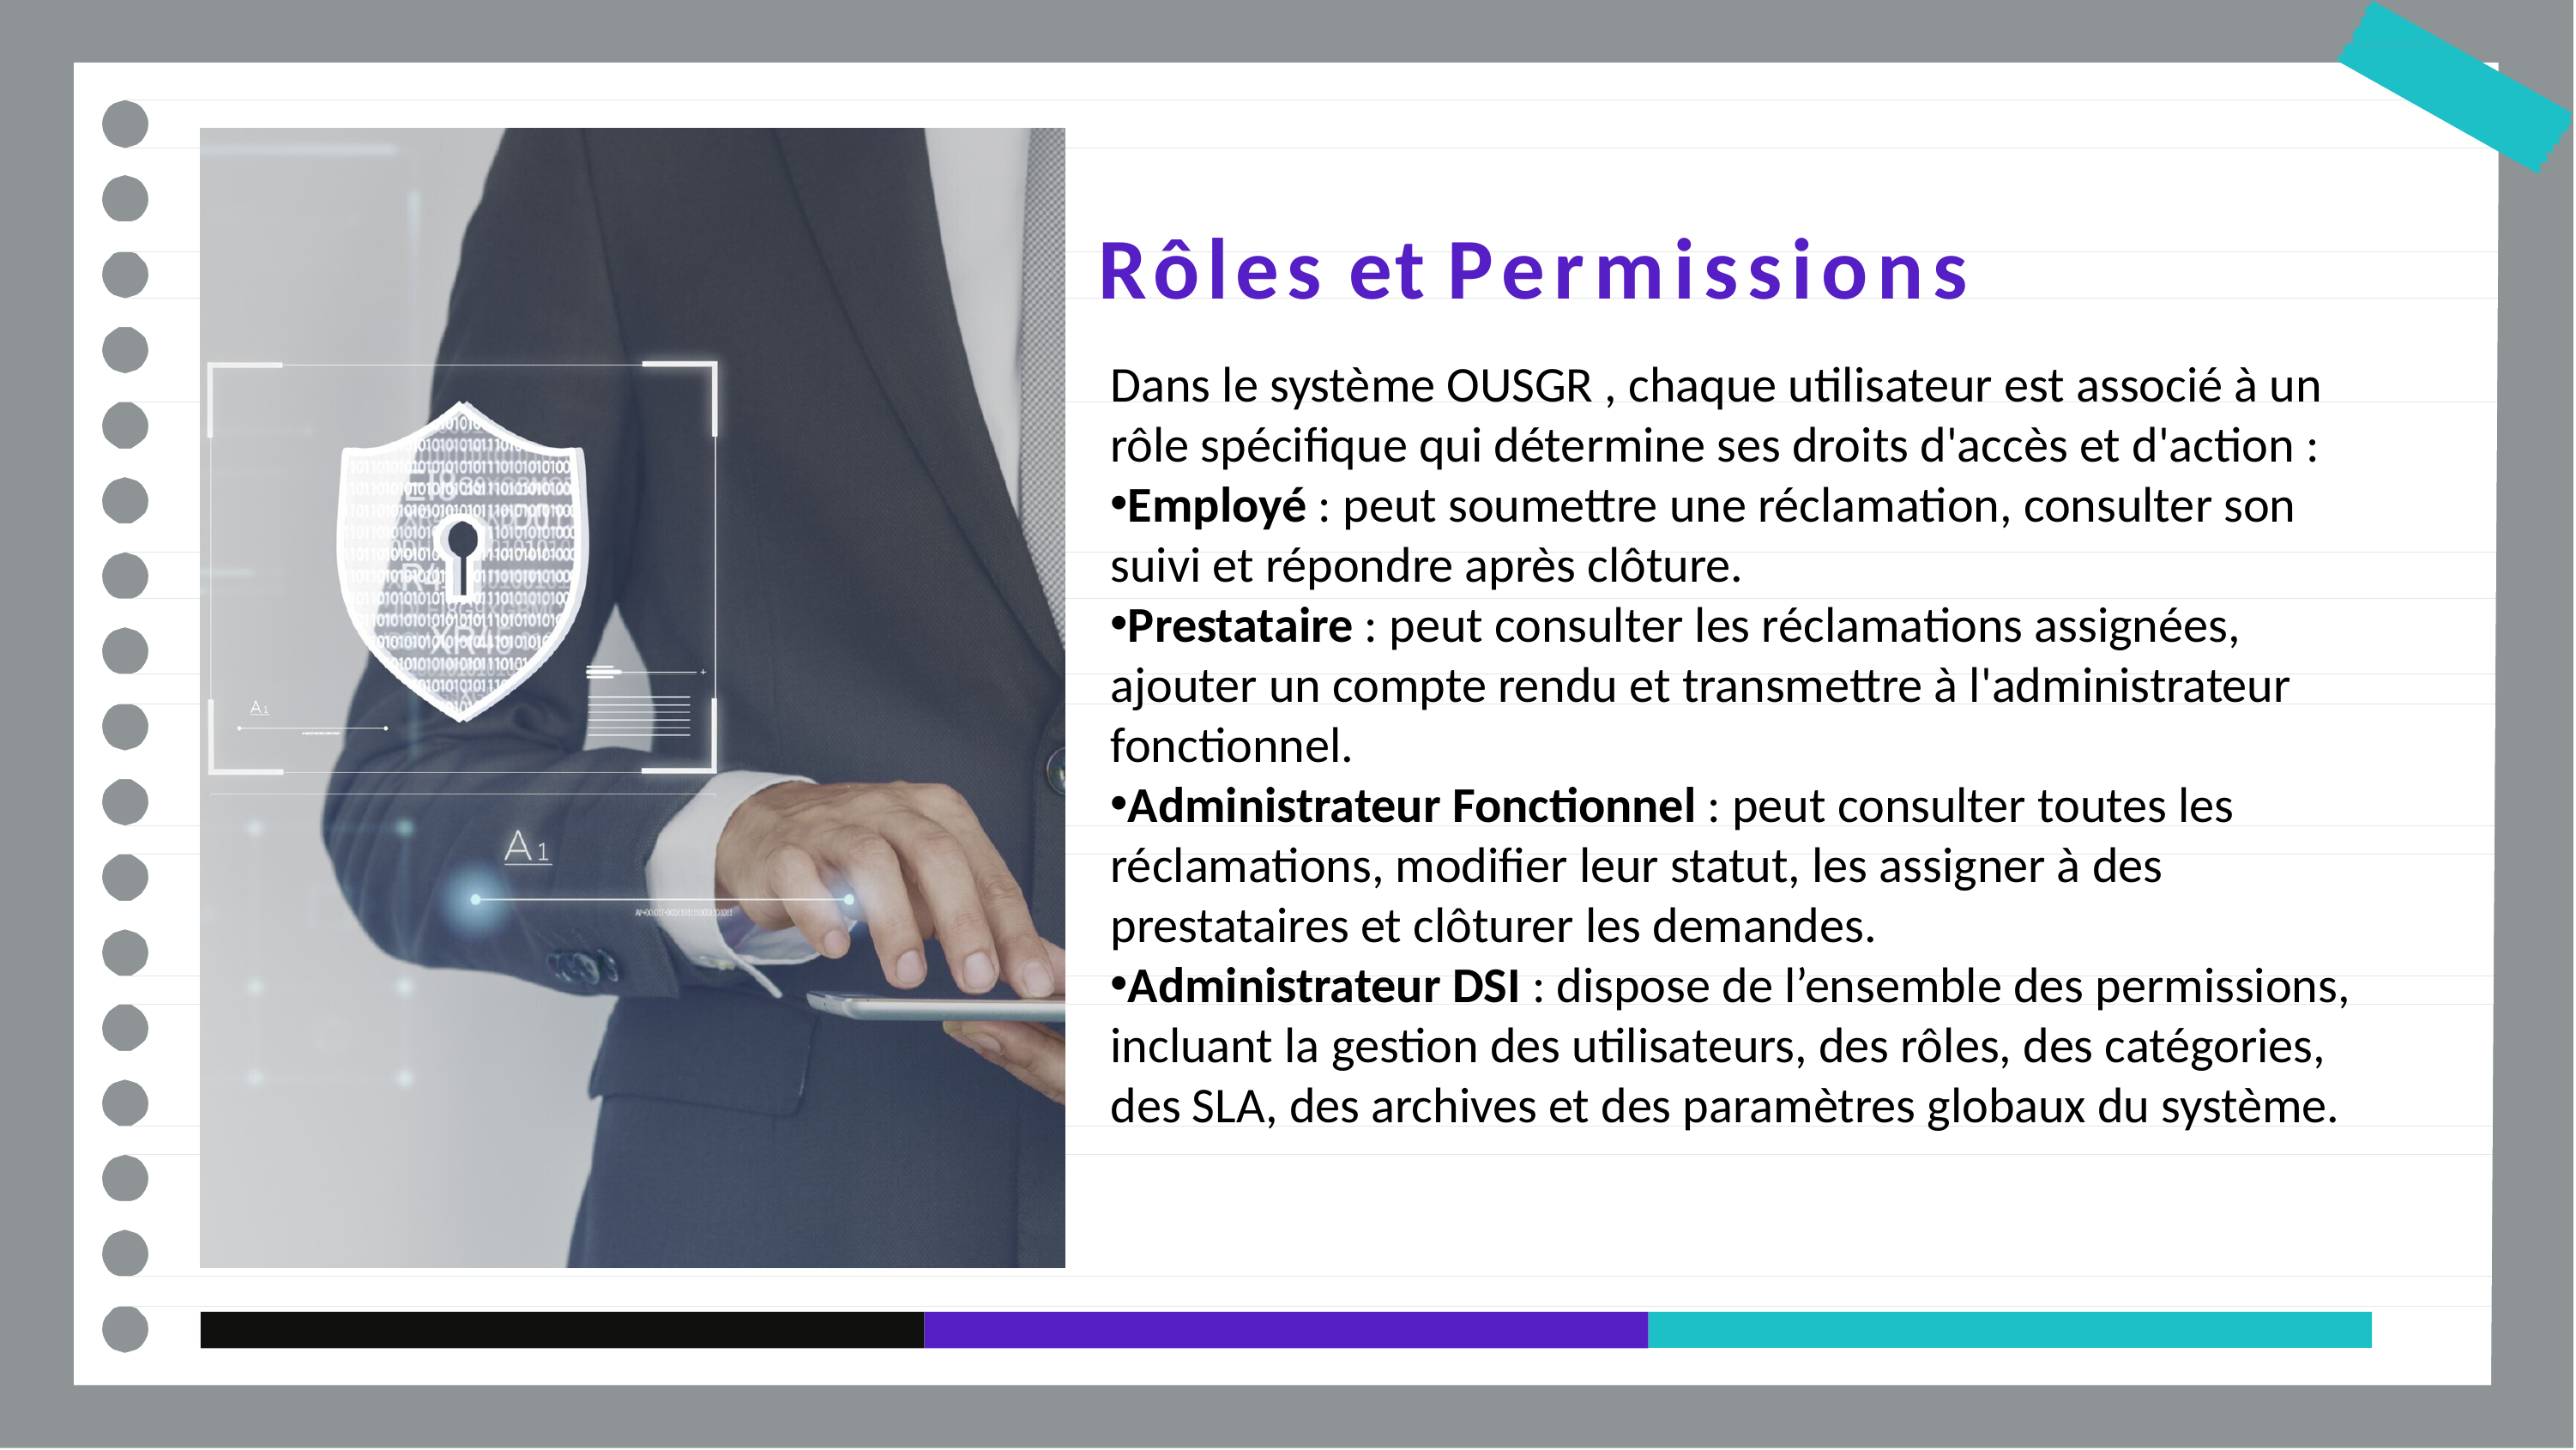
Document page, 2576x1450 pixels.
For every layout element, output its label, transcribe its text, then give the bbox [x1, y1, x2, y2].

text_box Dans le système OUSGR , chaque utilisateur est associé à un rôle spécifique qui détermine ses droits d'accès et d'action : Employé : peut soumettre une réclamation, consulter son suivi et répondre après clôture. Prestataire : peut consulter les réclamations assignées, ajouter un compte rendu et transmettre à l'administrateur fonctionnel. Administrateur Fonctionnel : peut consulter toutes les réclamations, modifier leur statut, les assigner à des prestataires et clôturer les demandes. Administrateur DSI : dispose de l’ensemble des permissions, incluant la gestion des utilisateurs, des rôles, des catégories, des SLA, des archives et des paramètres globaux du système. [1097, 346, 2386, 1139]
text_box [2337, 0, 2573, 175]
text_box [200, 1311, 2373, 1349]
picture [200, 128, 1065, 1268]
title Rôles et Permissions [1096, 210, 1985, 455]
